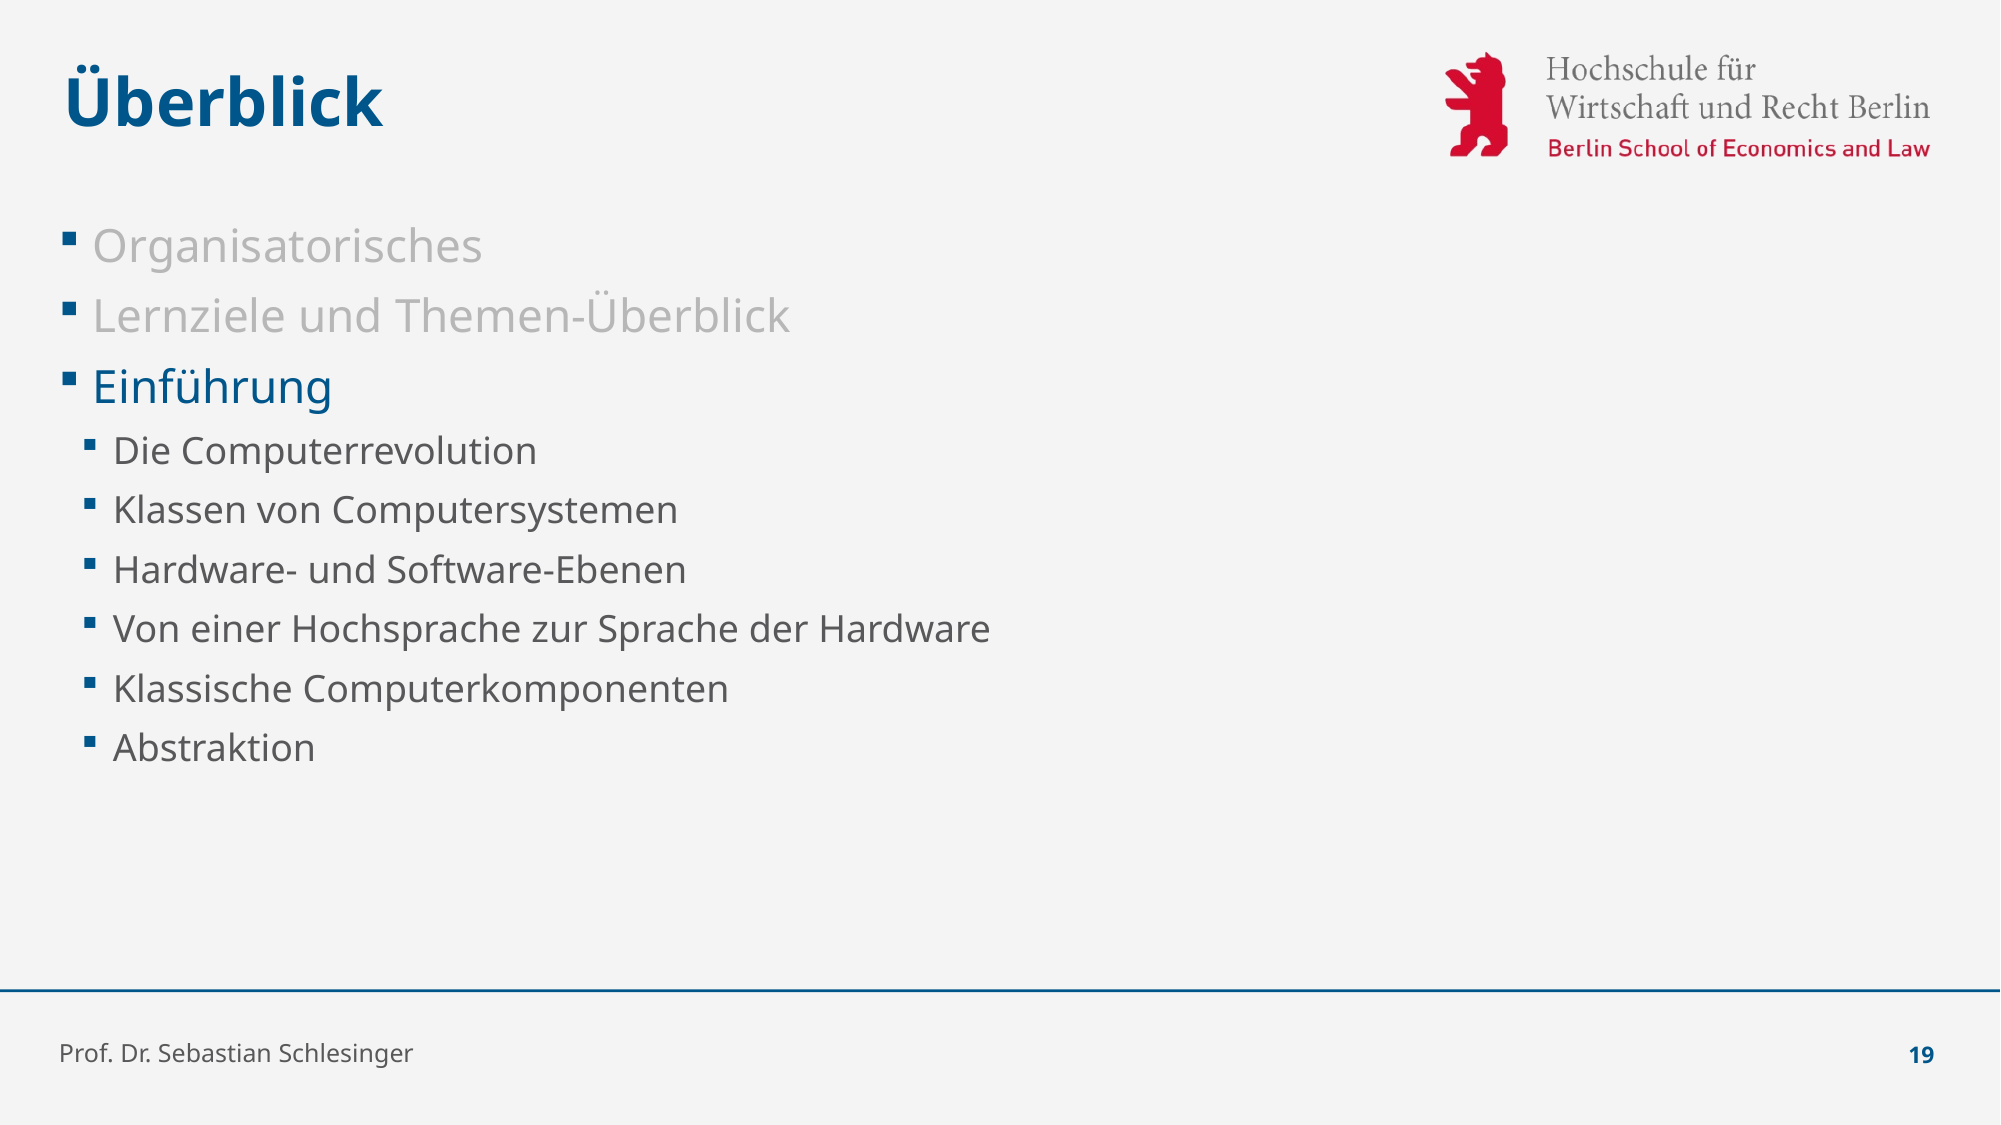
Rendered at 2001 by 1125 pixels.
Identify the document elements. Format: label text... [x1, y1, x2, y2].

picture [1434, 49, 1937, 165]
footer Prof. Dr. Sebastian Schlesinger [58, 1012, 1440, 1072]
list Organisatorisches Lernziele und Themen-Überblick Einführung Die Computerrevolution Klassen von Computersystemen Hardware- und Software-Ebenen Von einer Hochsprache zur Sprache der Hardware Klassische Computerkomponenten Abstraktion [59, 212, 1941, 943]
slide_number 19 [1805, 1012, 1941, 1072]
title Überblick [63, 60, 1314, 155]
